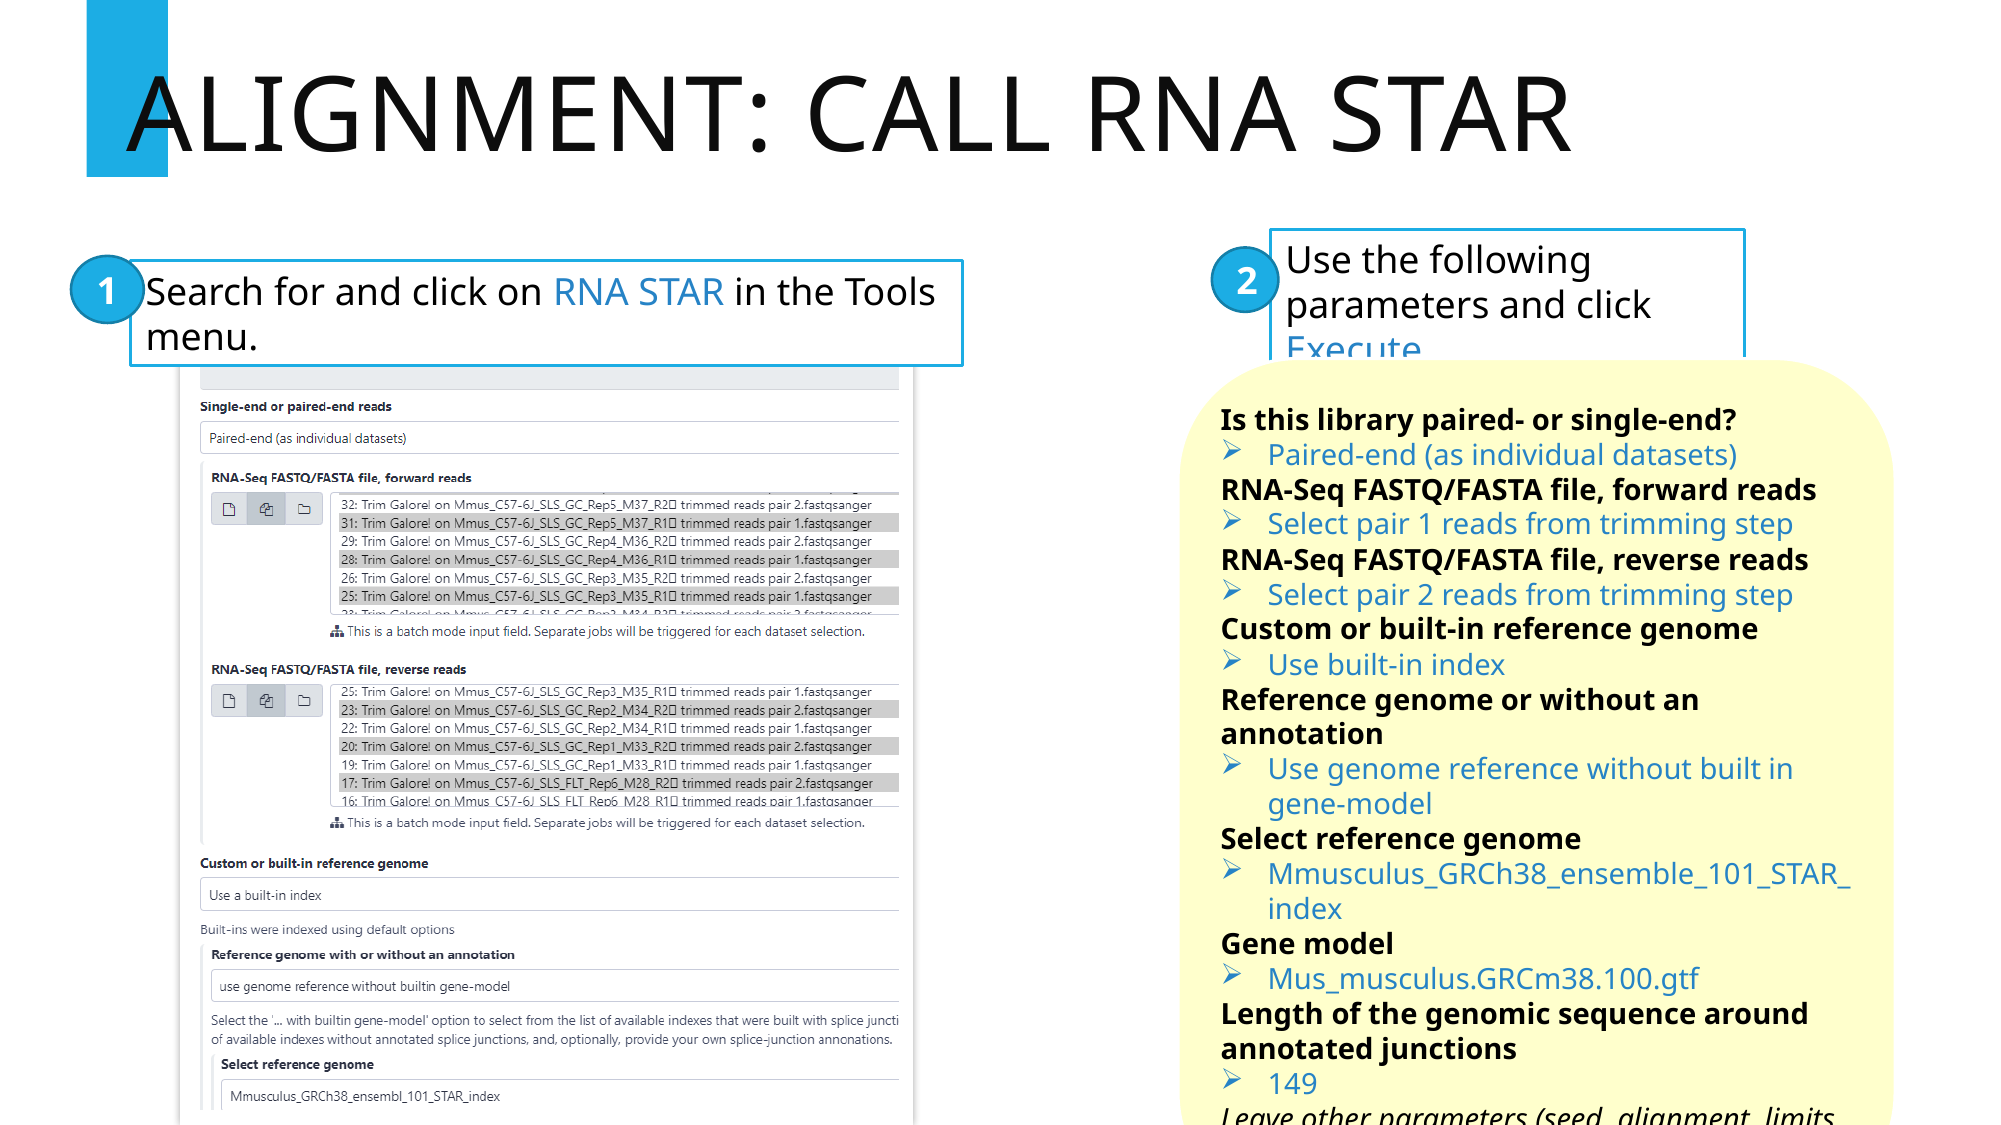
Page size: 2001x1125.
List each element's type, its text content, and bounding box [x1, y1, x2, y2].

title Alignment: Call RNA star [111, 22, 1706, 221]
picture [194, 324, 899, 1111]
text_box Is this library paired- or single-end? Paired-end (as individual datasets) RNA-Seq FASTQ/FASTA file, forward reads Select pair 1 reads from trimming step RNA-Seq FASTQ/FASTA file, reverse reads Select pair 2 reads from trimming step Custom or built-in reference genome Use built-in index Reference genome or without an annotation Use genome reference without built in gene-model Select reference genome Mmusculus_GRCh38_ensemble_101_STAR_index Gene model Mus_musculus.GRCm38.100.gtf Length of the genomic sequence around annotated junctions 149 Leave other parameters (seed, alignment, limits, and chimeric alignment) on default settings [1178, 358, 1896, 1125]
text_box Search for and click on RNA STAR in the Tools menu. [130, 260, 963, 366]
text_box Use the following parameters and click Execute [1270, 229, 1745, 361]
text_box 1 [69, 254, 146, 325]
text_box 2 [1210, 246, 1280, 314]
